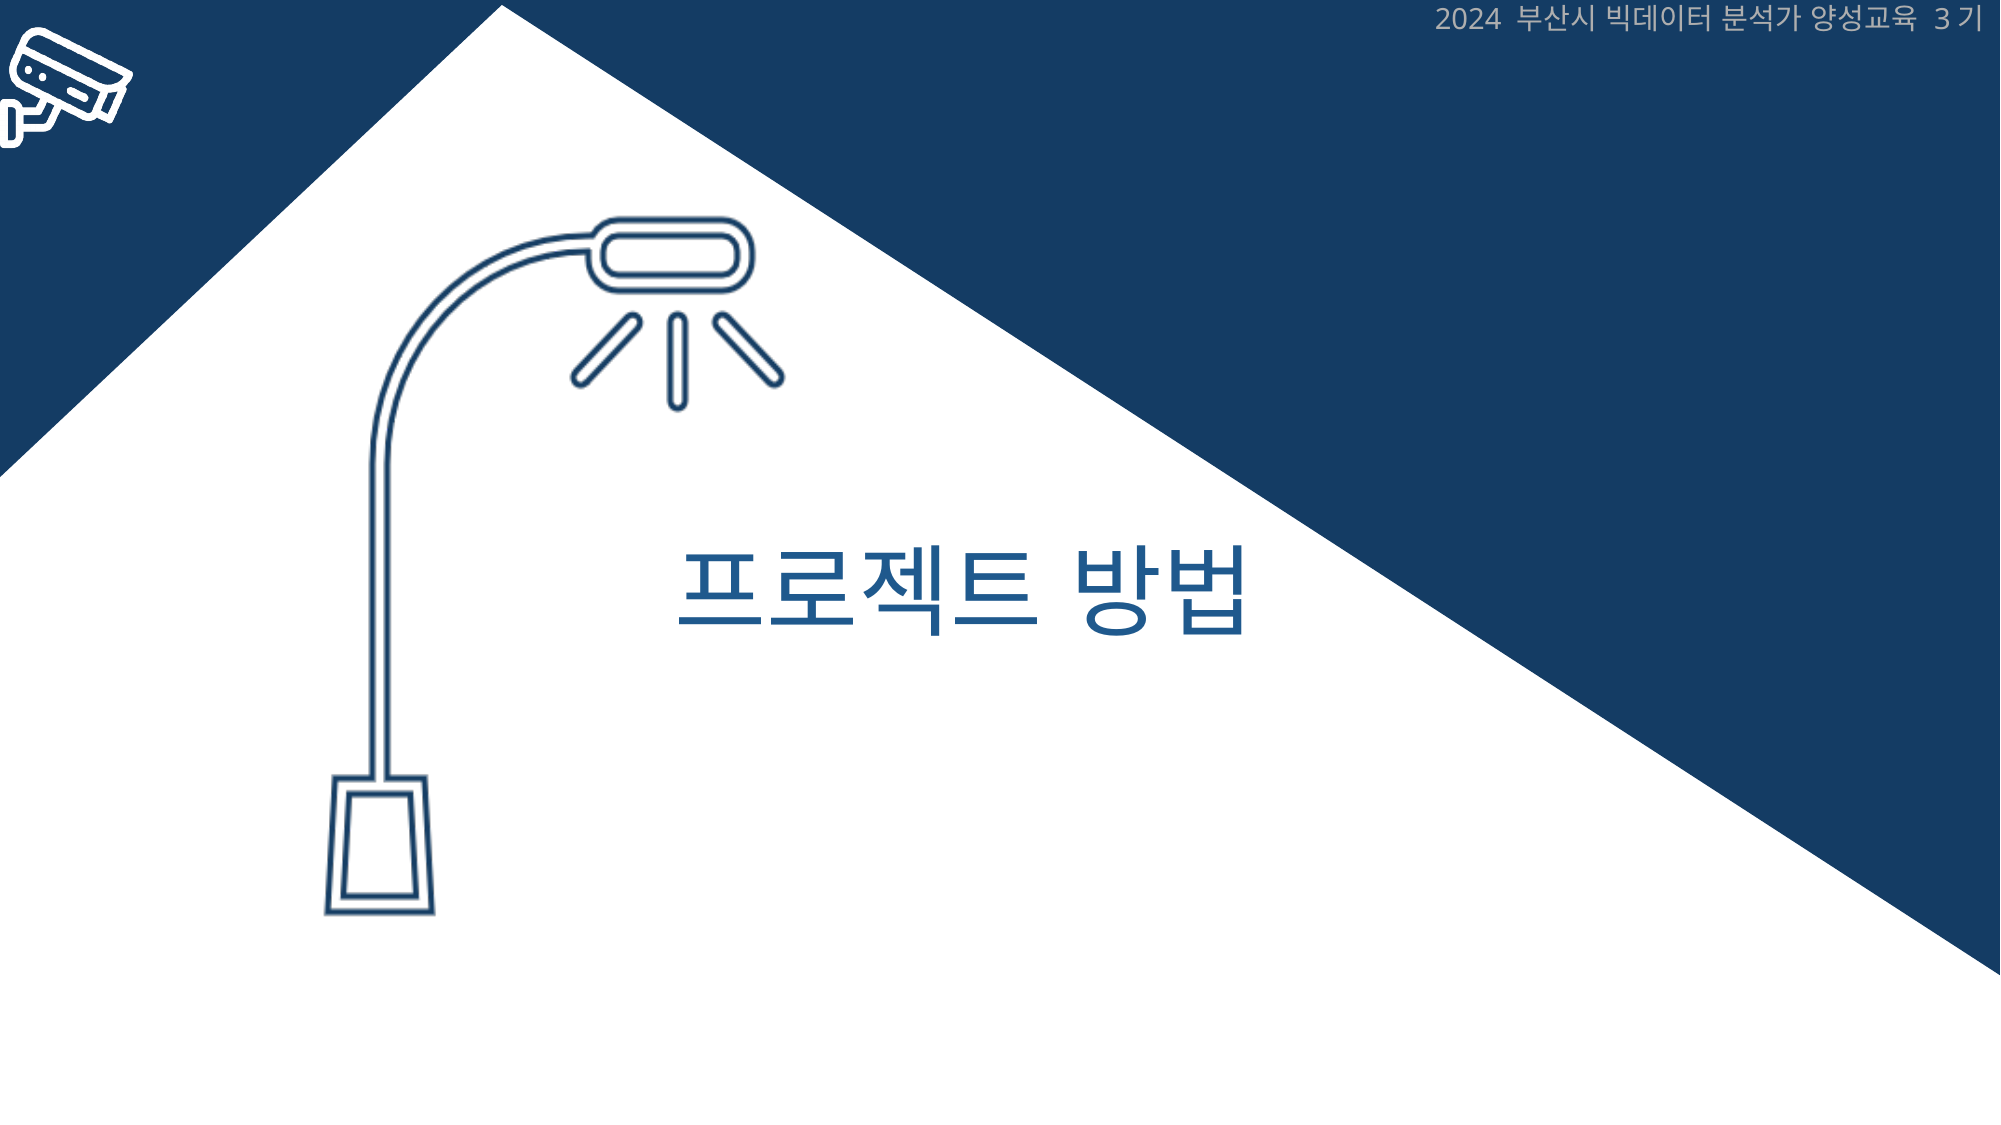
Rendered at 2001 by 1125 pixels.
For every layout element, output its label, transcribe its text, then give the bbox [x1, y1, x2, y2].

text_box [502, 0, 2000, 976]
picture [0, 2, 161, 158]
picture [194, 189, 909, 945]
text_box [0, 0, 508, 478]
text_box 2024 부산시 빅데이터 분석가 양성교육 3기 [996, 0, 2000, 44]
text_box 프로젝트 방법 [913, 521, 1376, 657]
